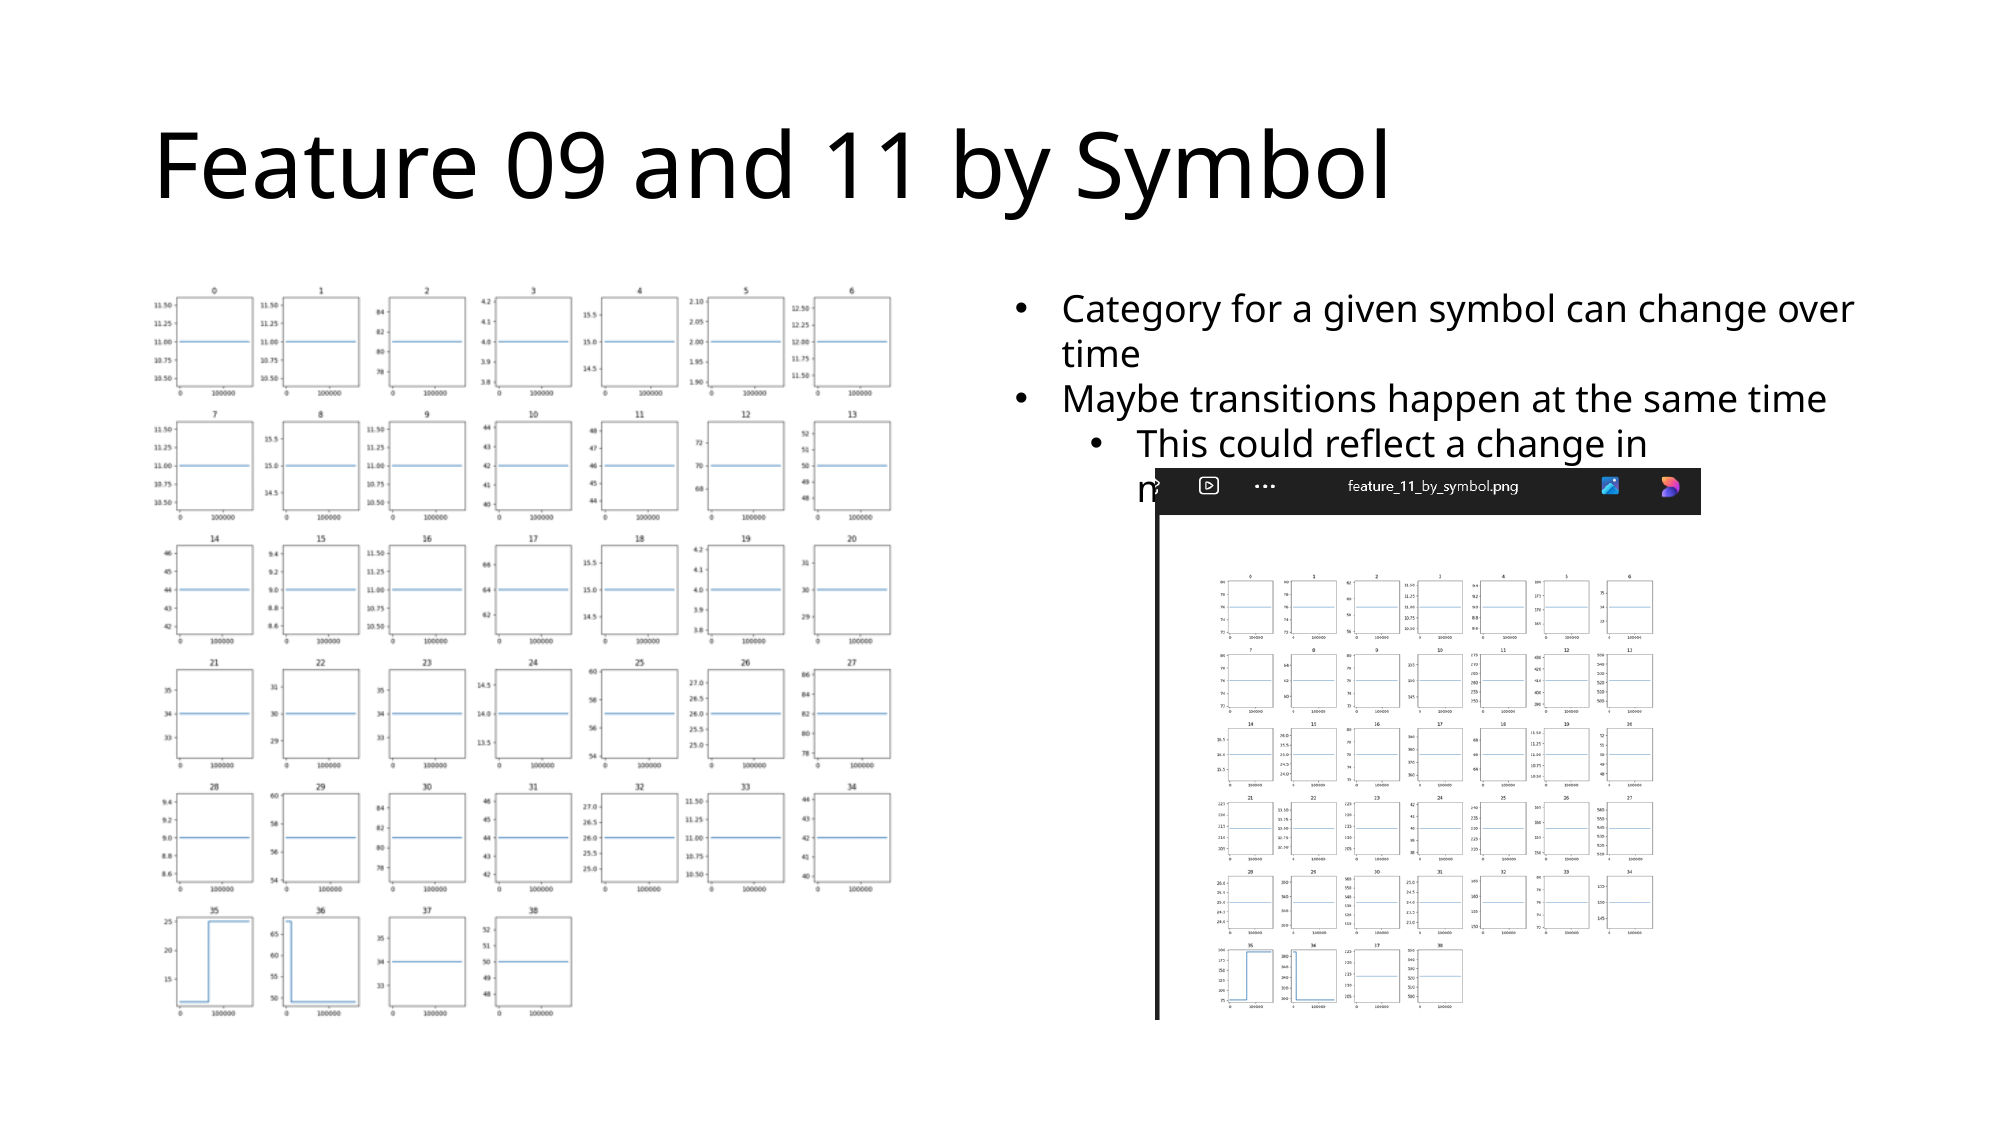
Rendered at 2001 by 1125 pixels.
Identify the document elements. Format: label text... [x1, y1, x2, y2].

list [118, 254, 914, 1021]
title Feature 09 and 11 by Symbol [137, 59, 1863, 278]
picture [1154, 468, 1702, 1021]
text_box Category for a given symbol can change over time Maybe transitions happen at the same time This could reflect a change in methodology [999, 277, 1908, 517]
